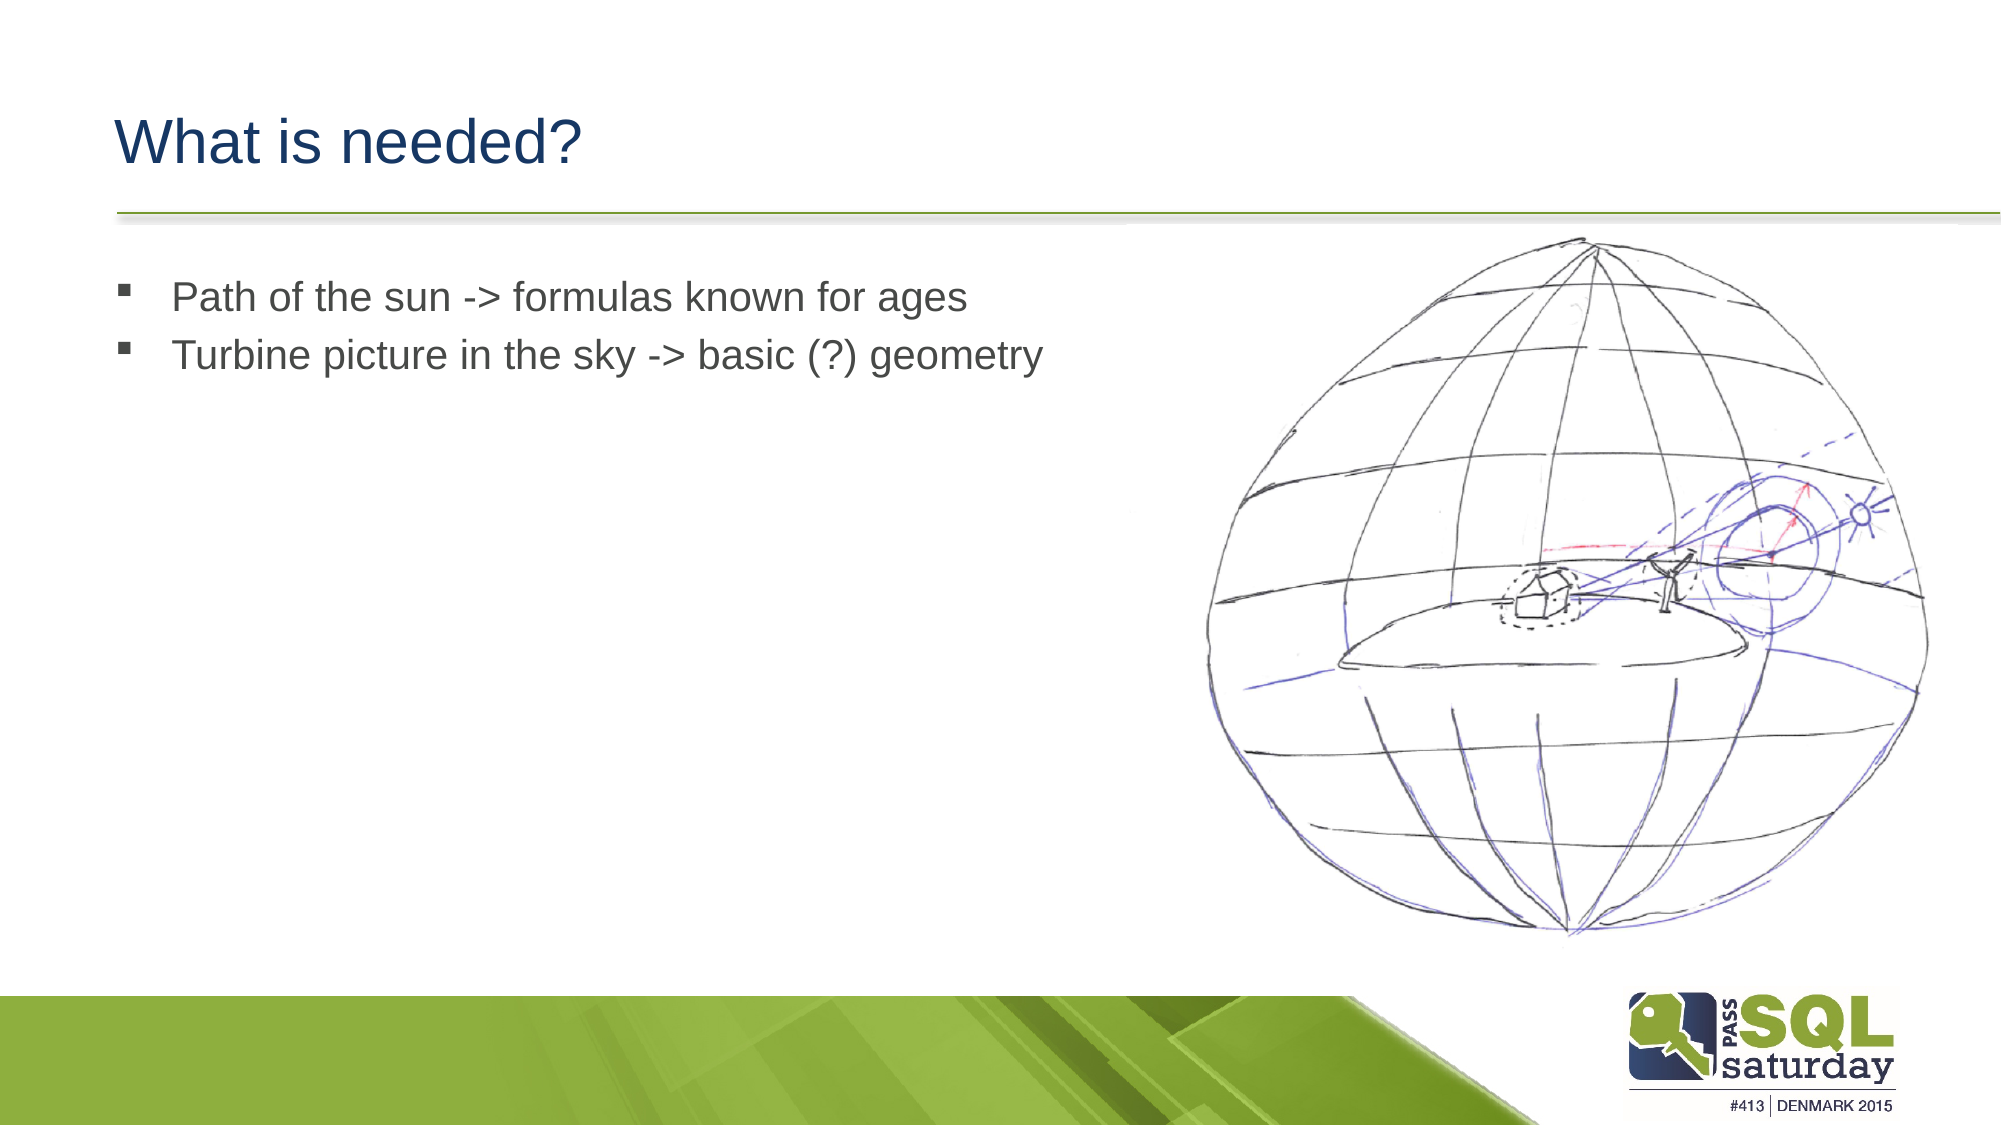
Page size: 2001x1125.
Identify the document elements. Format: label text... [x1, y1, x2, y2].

list Path of the sun -> formulas known for ages Turbine picture in the sky -> basic (?) geometry [99, 262, 1168, 1005]
picture [0, 175, 1977, 1125]
title What is needed? [99, 45, 1900, 233]
